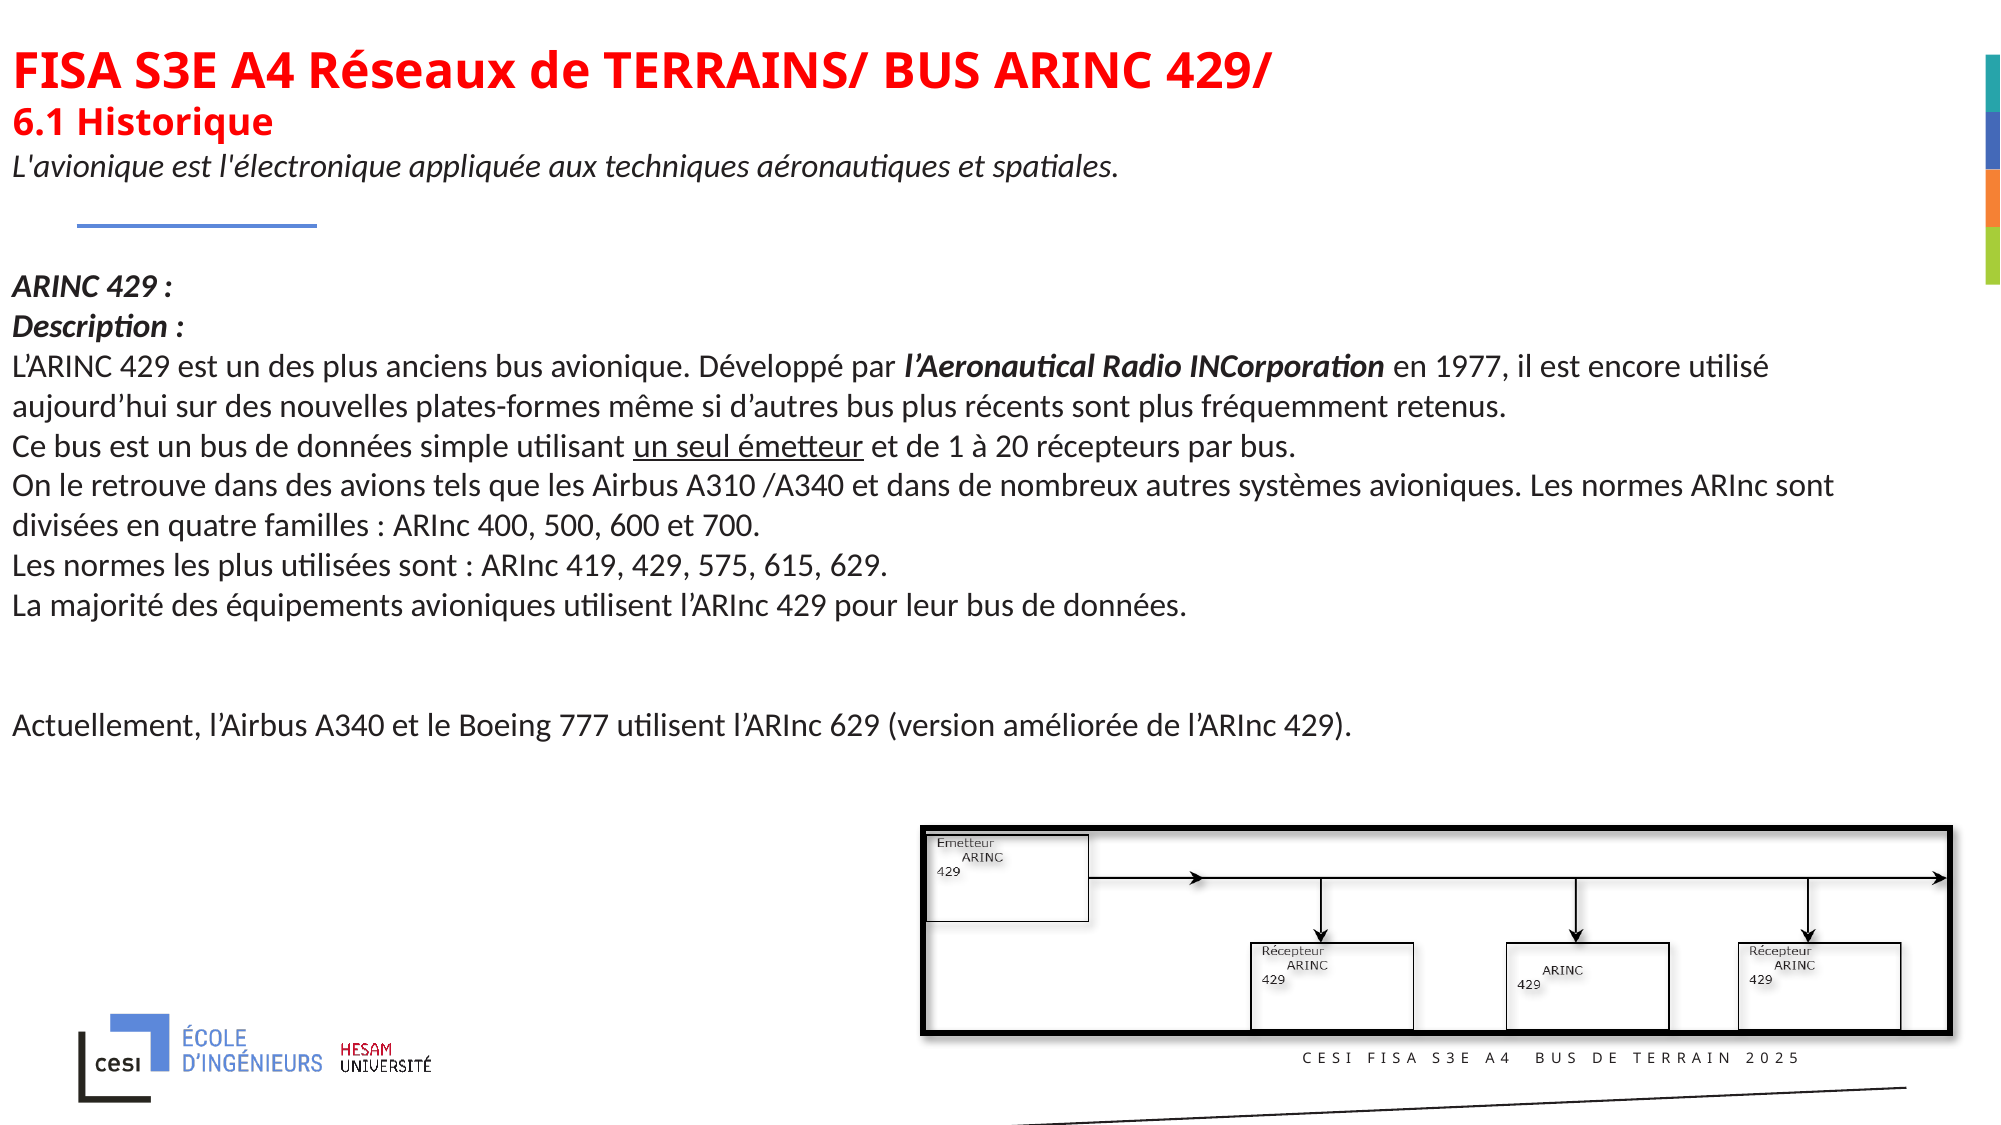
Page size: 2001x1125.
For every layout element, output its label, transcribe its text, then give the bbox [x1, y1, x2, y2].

footer CESI FISA S3E A4 Bus de Terrain 2025 [1041, 1047, 1814, 1088]
text_box L'avionique est l'électronique appliquée aux techniques aéronautiques et spatiales. ARINC 429 : Description : L’ARINC 429 est un des plus anciens bus avionique. Développé par l’Aeronautical Radio INCorporation en 1977, il est encore utilisé aujourd’hui sur des nouvelles plates-formes même si d’autres bus plus récents sont plus fréquemment retenus. Ce bus est un bus de données simple utilisant un seul émetteur et de 1 à 20 récepteurs par bus. On le retrouve dans des avions tels que les Airbus A310 /A340 et dans de nombreux autres systèmes avioniques. Les normes ARInc sont divisées en quatre familles : ARInc 400, 500, 600 et 700. Les normes les plus utilisées sont : ARInc 419, 429, 575, 615, 629. La majorité des équipements avioniques utilisent l’ARInc 429 pour leur bus de données. Actuellement, l’Airbus A340 et le Boeing 777 utilisent l’ARInc 629 (version améliorée de l’ARInc 429). [0, 136, 1943, 911]
text_box FISA S3E A4 Réseaux de TERRAINS/ BUS ARINC 429/ 6.1 Historique [0, 30, 1579, 151]
picture [12, 949, 433, 1125]
picture [925, 831, 1947, 1031]
